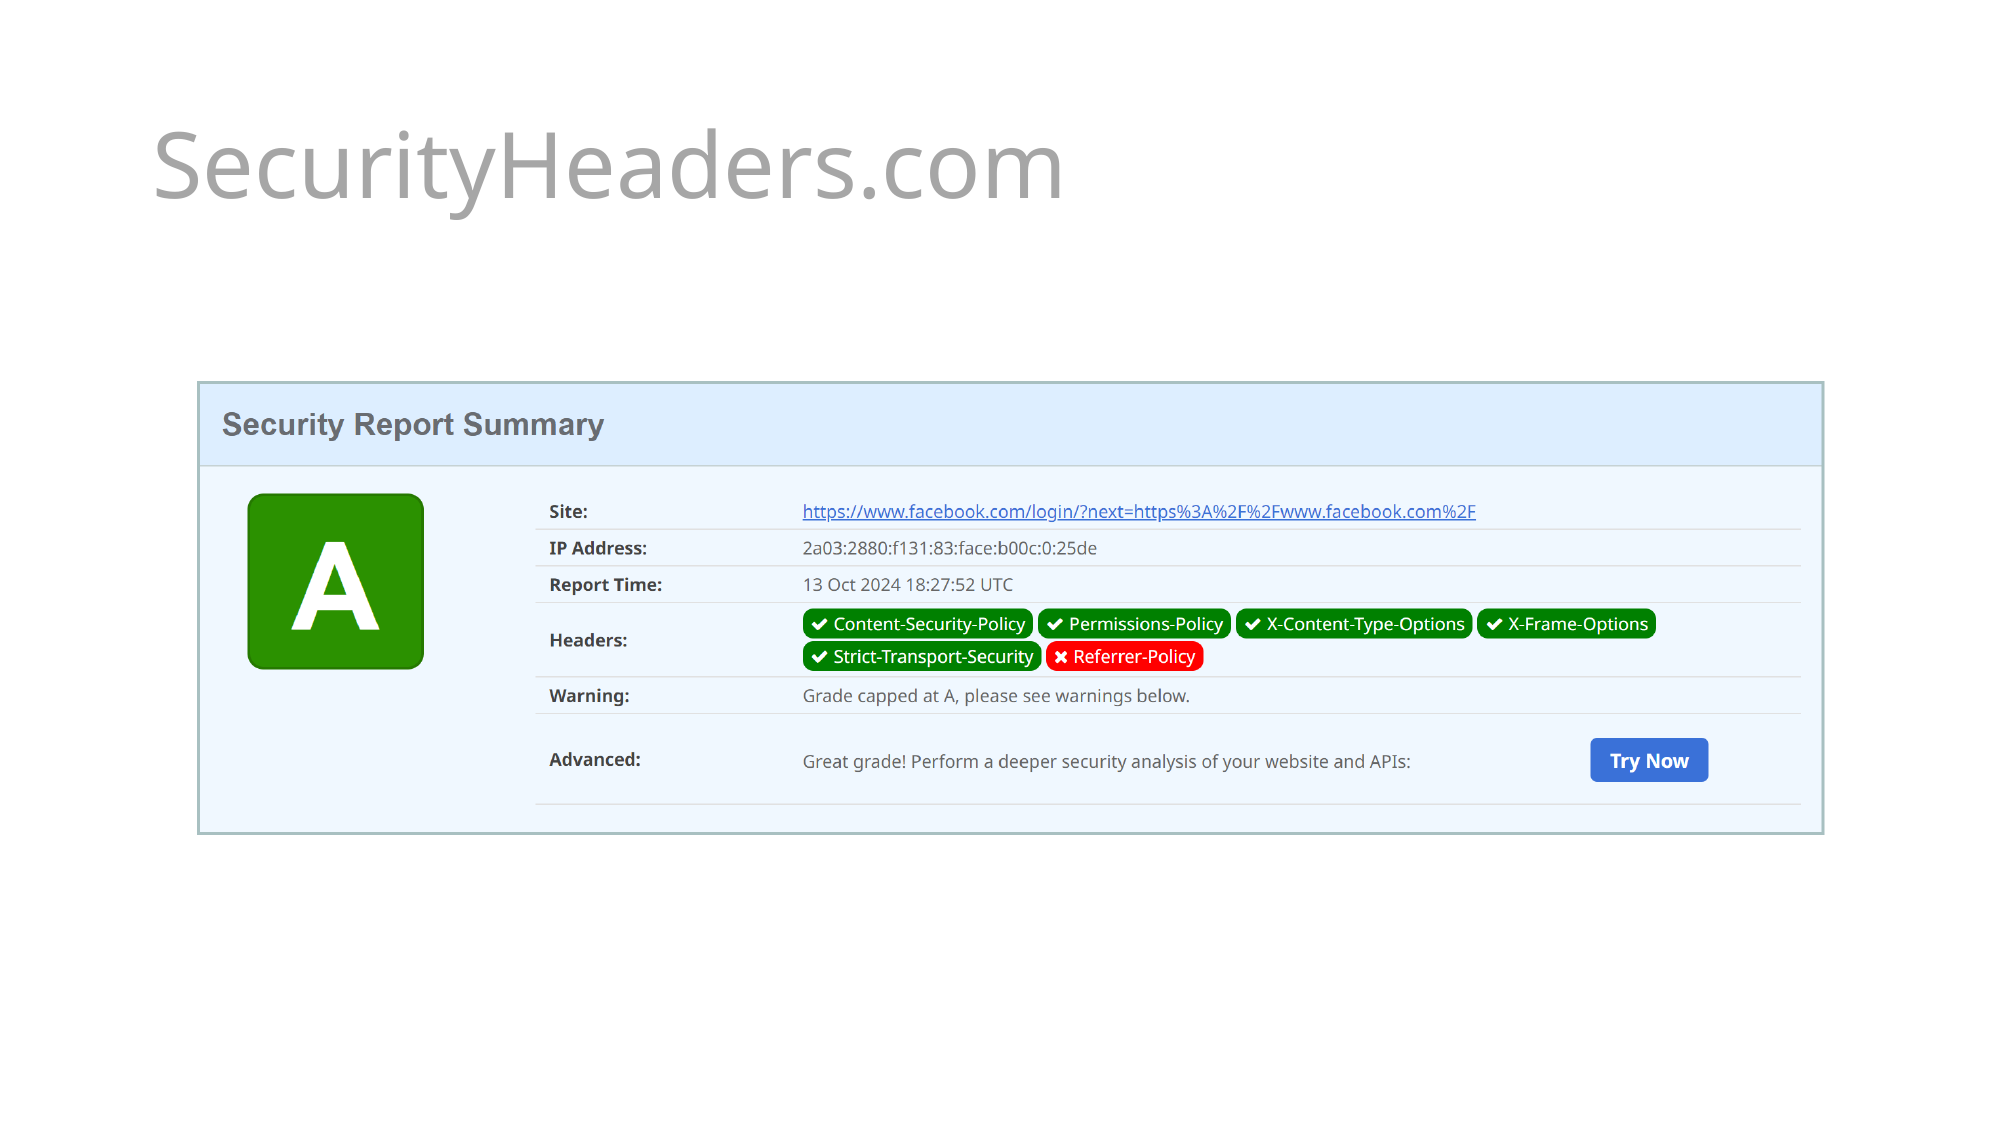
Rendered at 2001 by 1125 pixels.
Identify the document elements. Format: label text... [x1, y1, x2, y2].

title SecurityHeaders.com [137, 59, 1863, 278]
picture [157, 349, 1843, 849]
